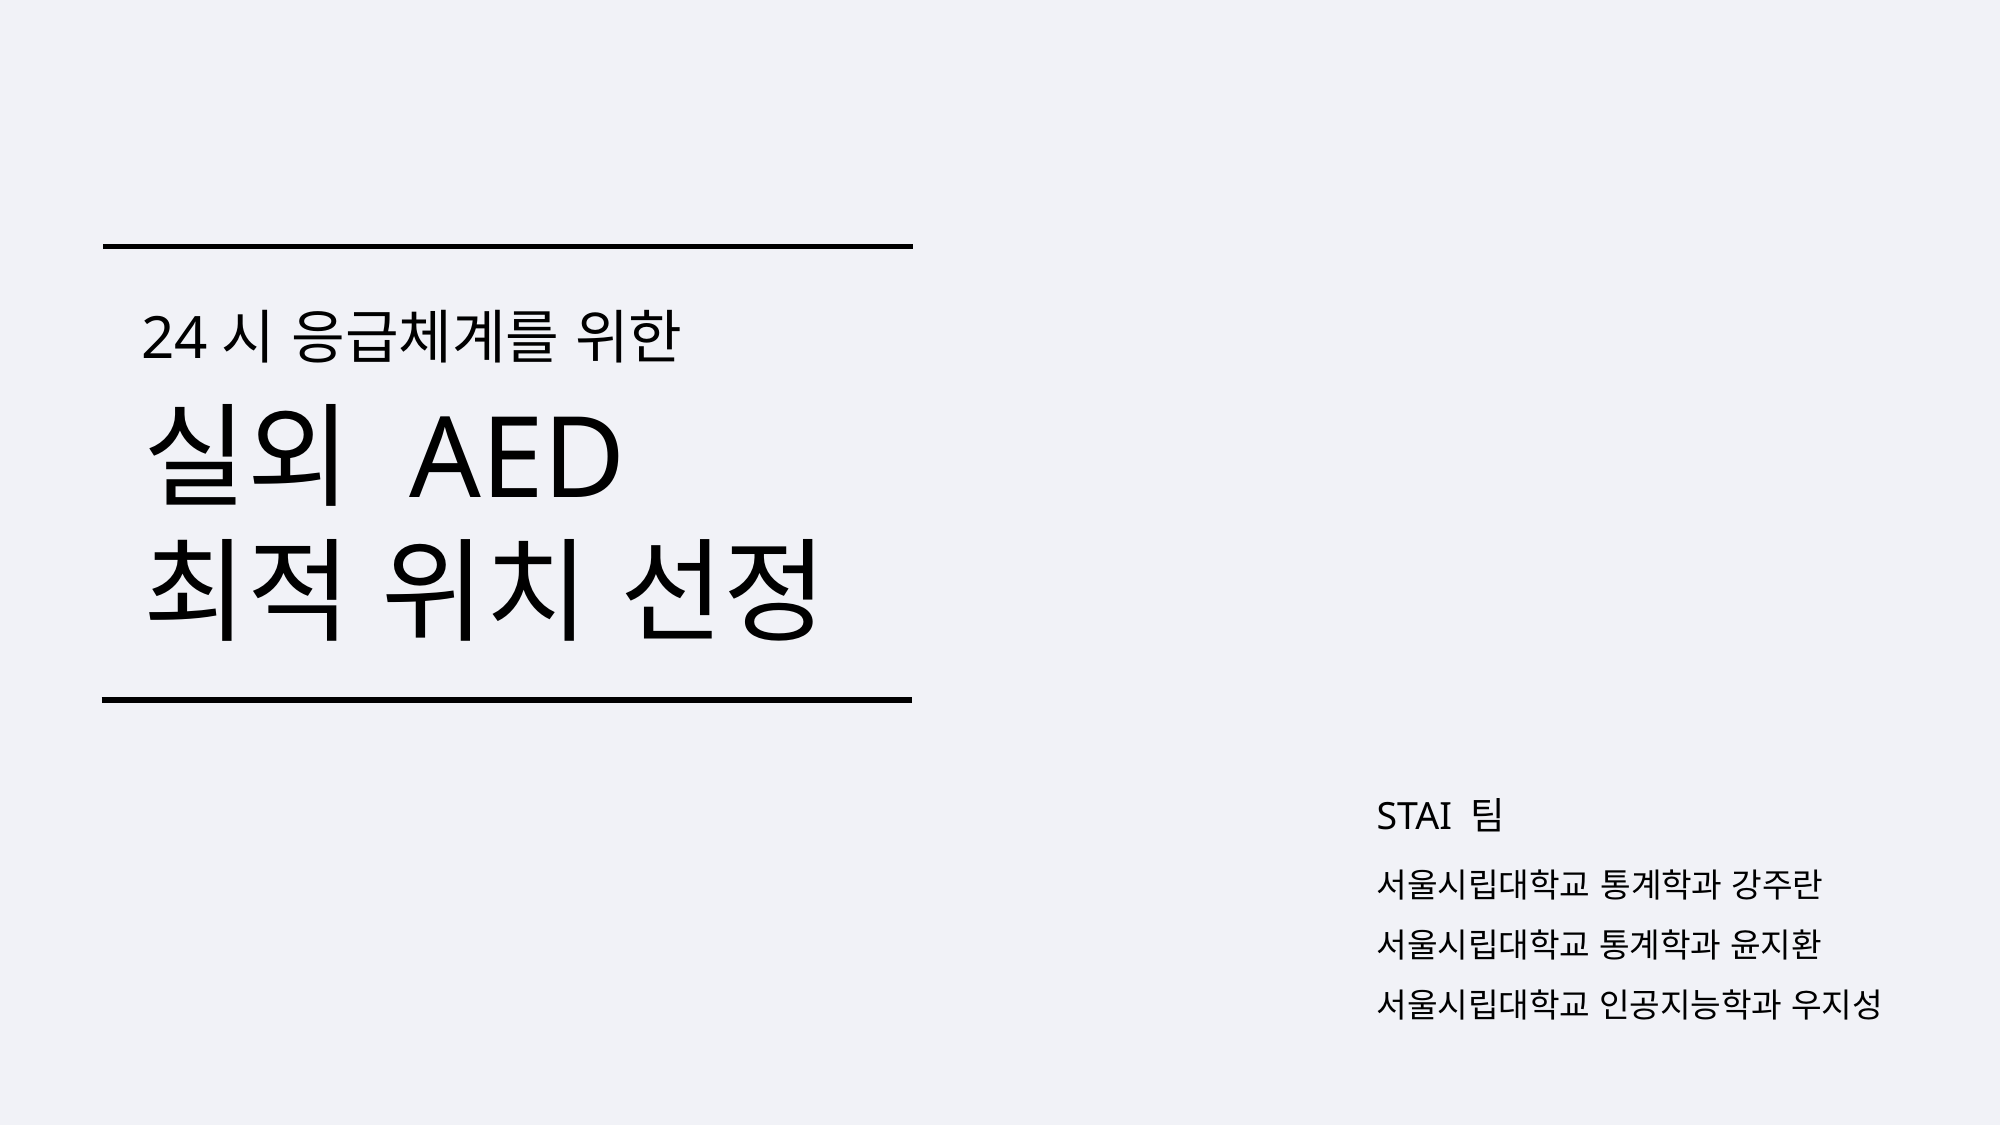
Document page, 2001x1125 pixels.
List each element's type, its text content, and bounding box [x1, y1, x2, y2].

text_box STAI 팀 서울시립대학교 통계학과 강주란 서울시립대학교 통계학과 윤지환 서울시립대학교 인공지능학과 우지성 [1361, 762, 1898, 1032]
text_box 24시 응급체계를 위한 [126, 292, 698, 378]
text_box 실외 AED 최적 위치 선정 [128, 377, 1072, 663]
